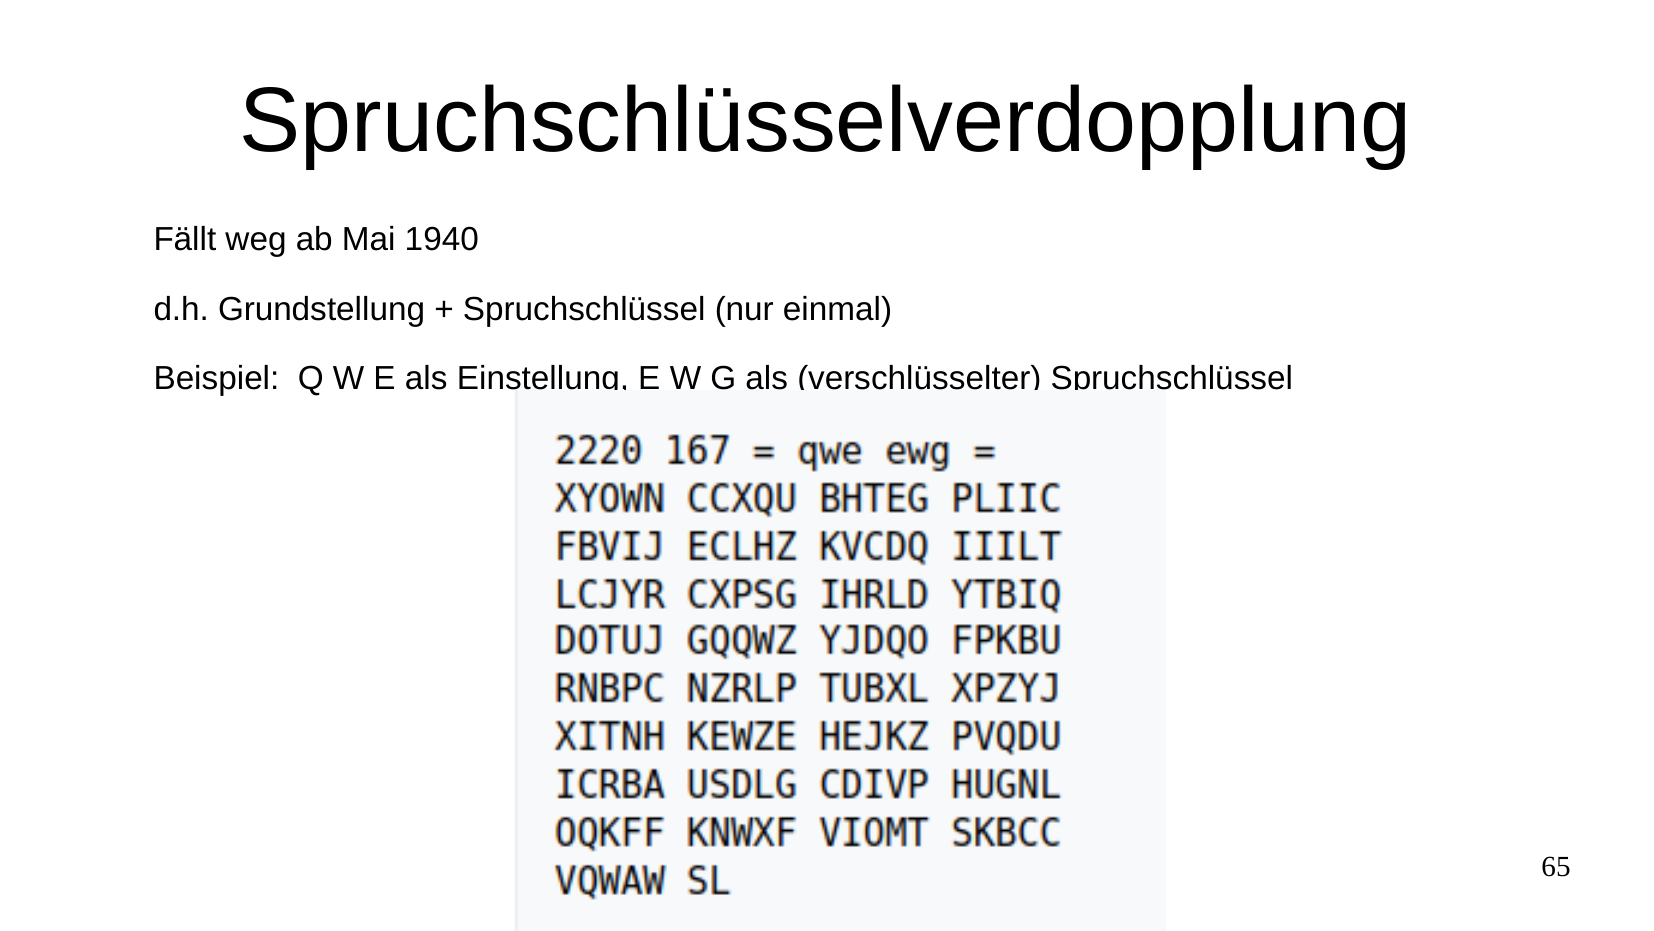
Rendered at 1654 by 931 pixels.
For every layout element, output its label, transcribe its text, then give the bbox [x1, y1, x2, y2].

picture [487, 390, 1166, 931]
list Fällt weg ab Mai 1940 d.h. Grundstellung + Spruchschlüssel (nur einmal) Beispiel: Q W E als Einstellung, E W G als (verschlüsselter) Spruchschlüssel [82, 217, 1571, 757]
title Spruchschlüsselverdopplung [82, 37, 1571, 193]
slide_number 65 [1185, 847, 1571, 912]
